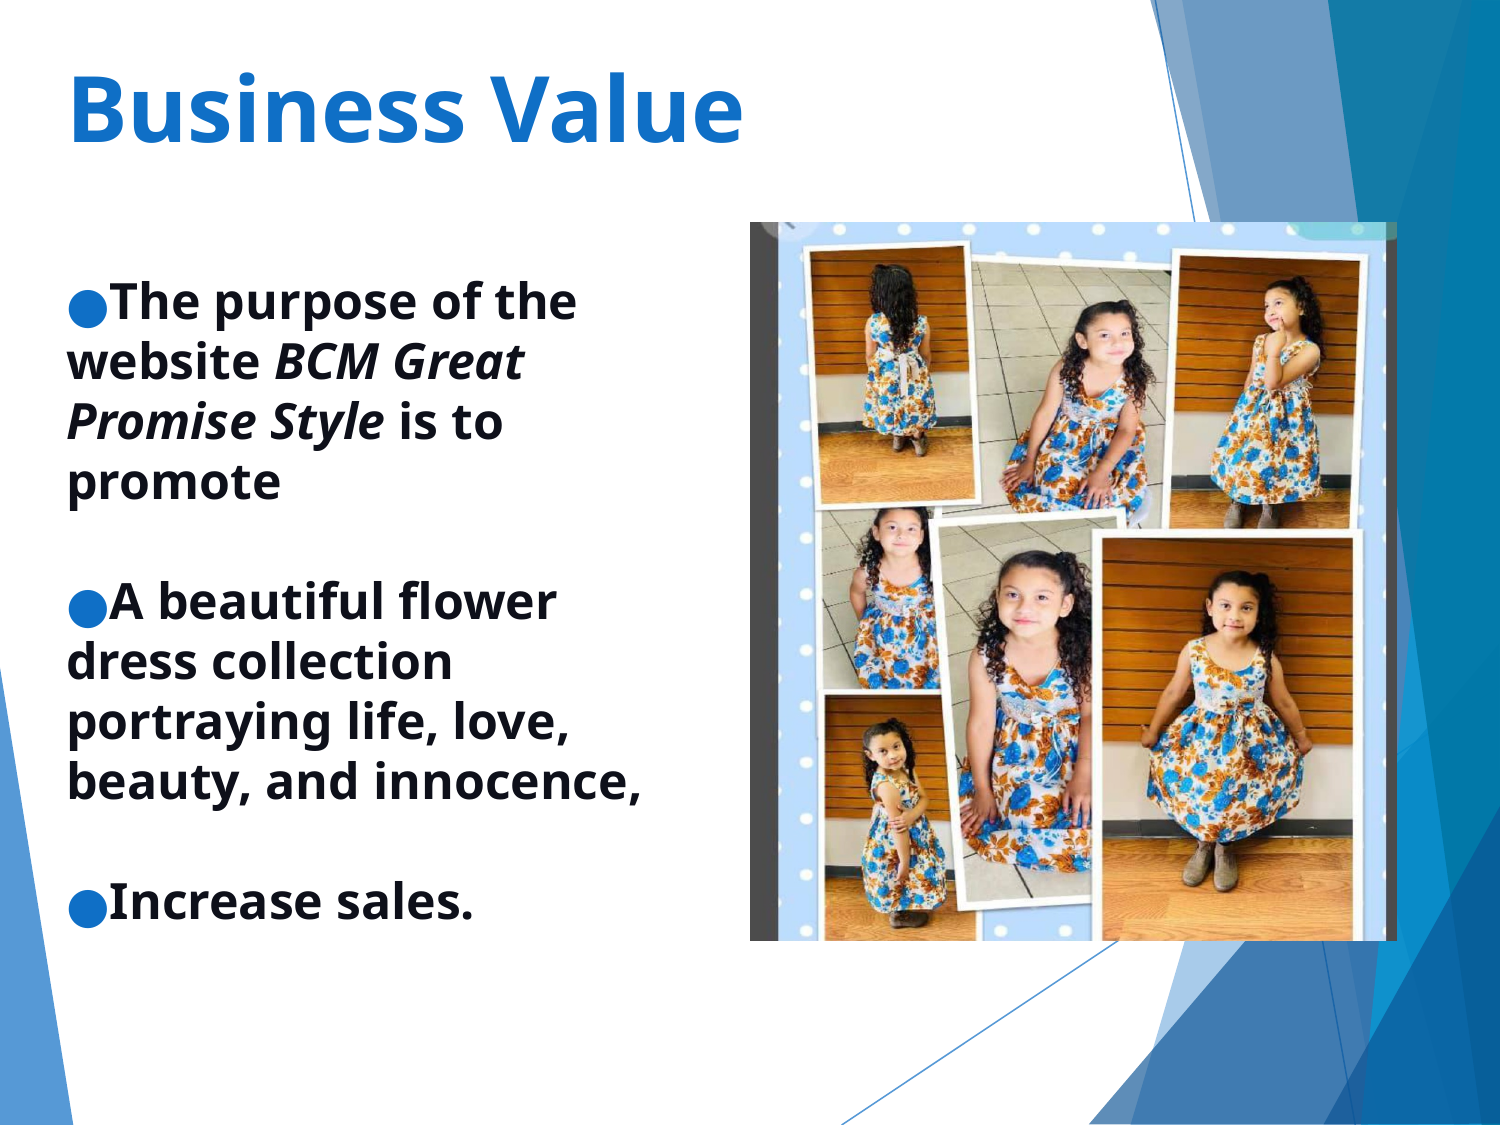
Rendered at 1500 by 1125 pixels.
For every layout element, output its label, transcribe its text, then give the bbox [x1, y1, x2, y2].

list The purpose of the website BCM Great Promise Style is to promote A beautiful flower dress collection portraying life, love, beauty, and innocence, Increase sales. [51, 194, 706, 942]
picture [749, 222, 1397, 941]
title Business Value [51, 35, 1167, 255]
